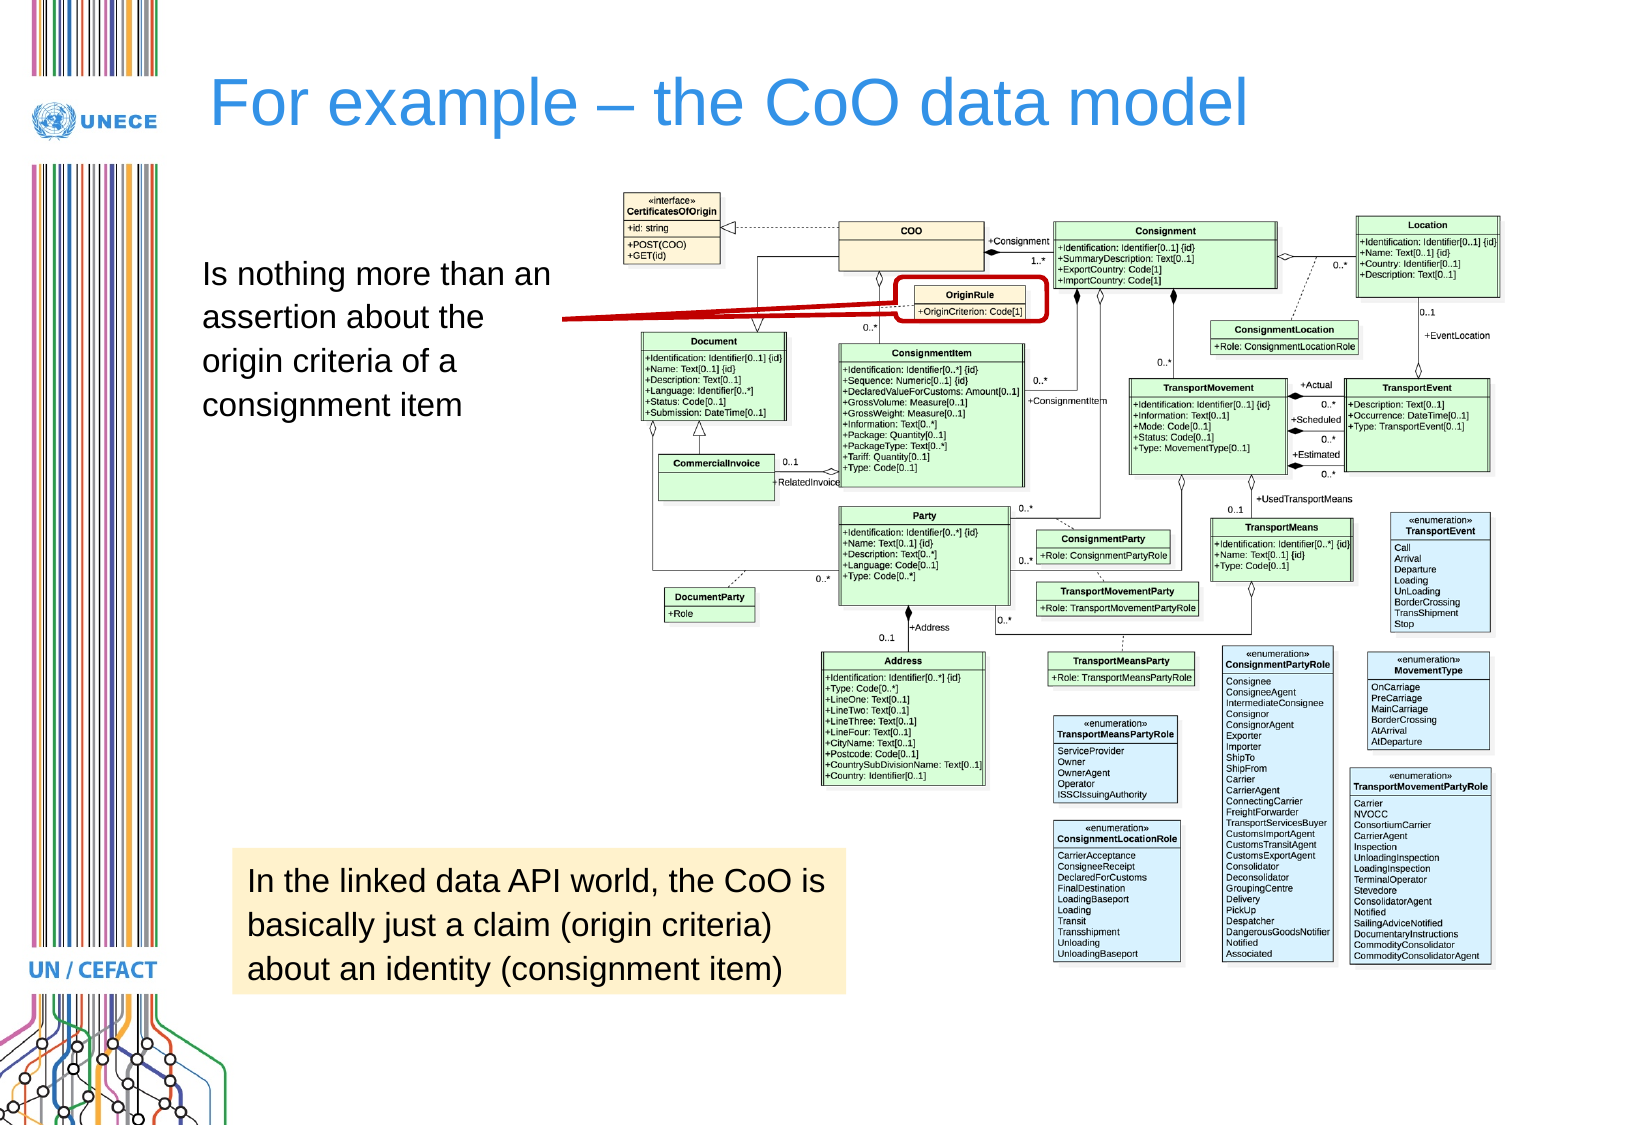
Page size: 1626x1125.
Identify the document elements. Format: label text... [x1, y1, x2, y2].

text_box Is nothing more than an assertion about the origin criteria of a consignment item [187, 240, 575, 431]
picture [0, 0, 1626, 1125]
title For example – the CoO data model [194, 59, 1597, 162]
text_box In the linked data API world, the CoO is basically just a claim (origin criteria) about an identity (consignment item) [232, 847, 847, 995]
text_box [562, 315, 616, 321]
